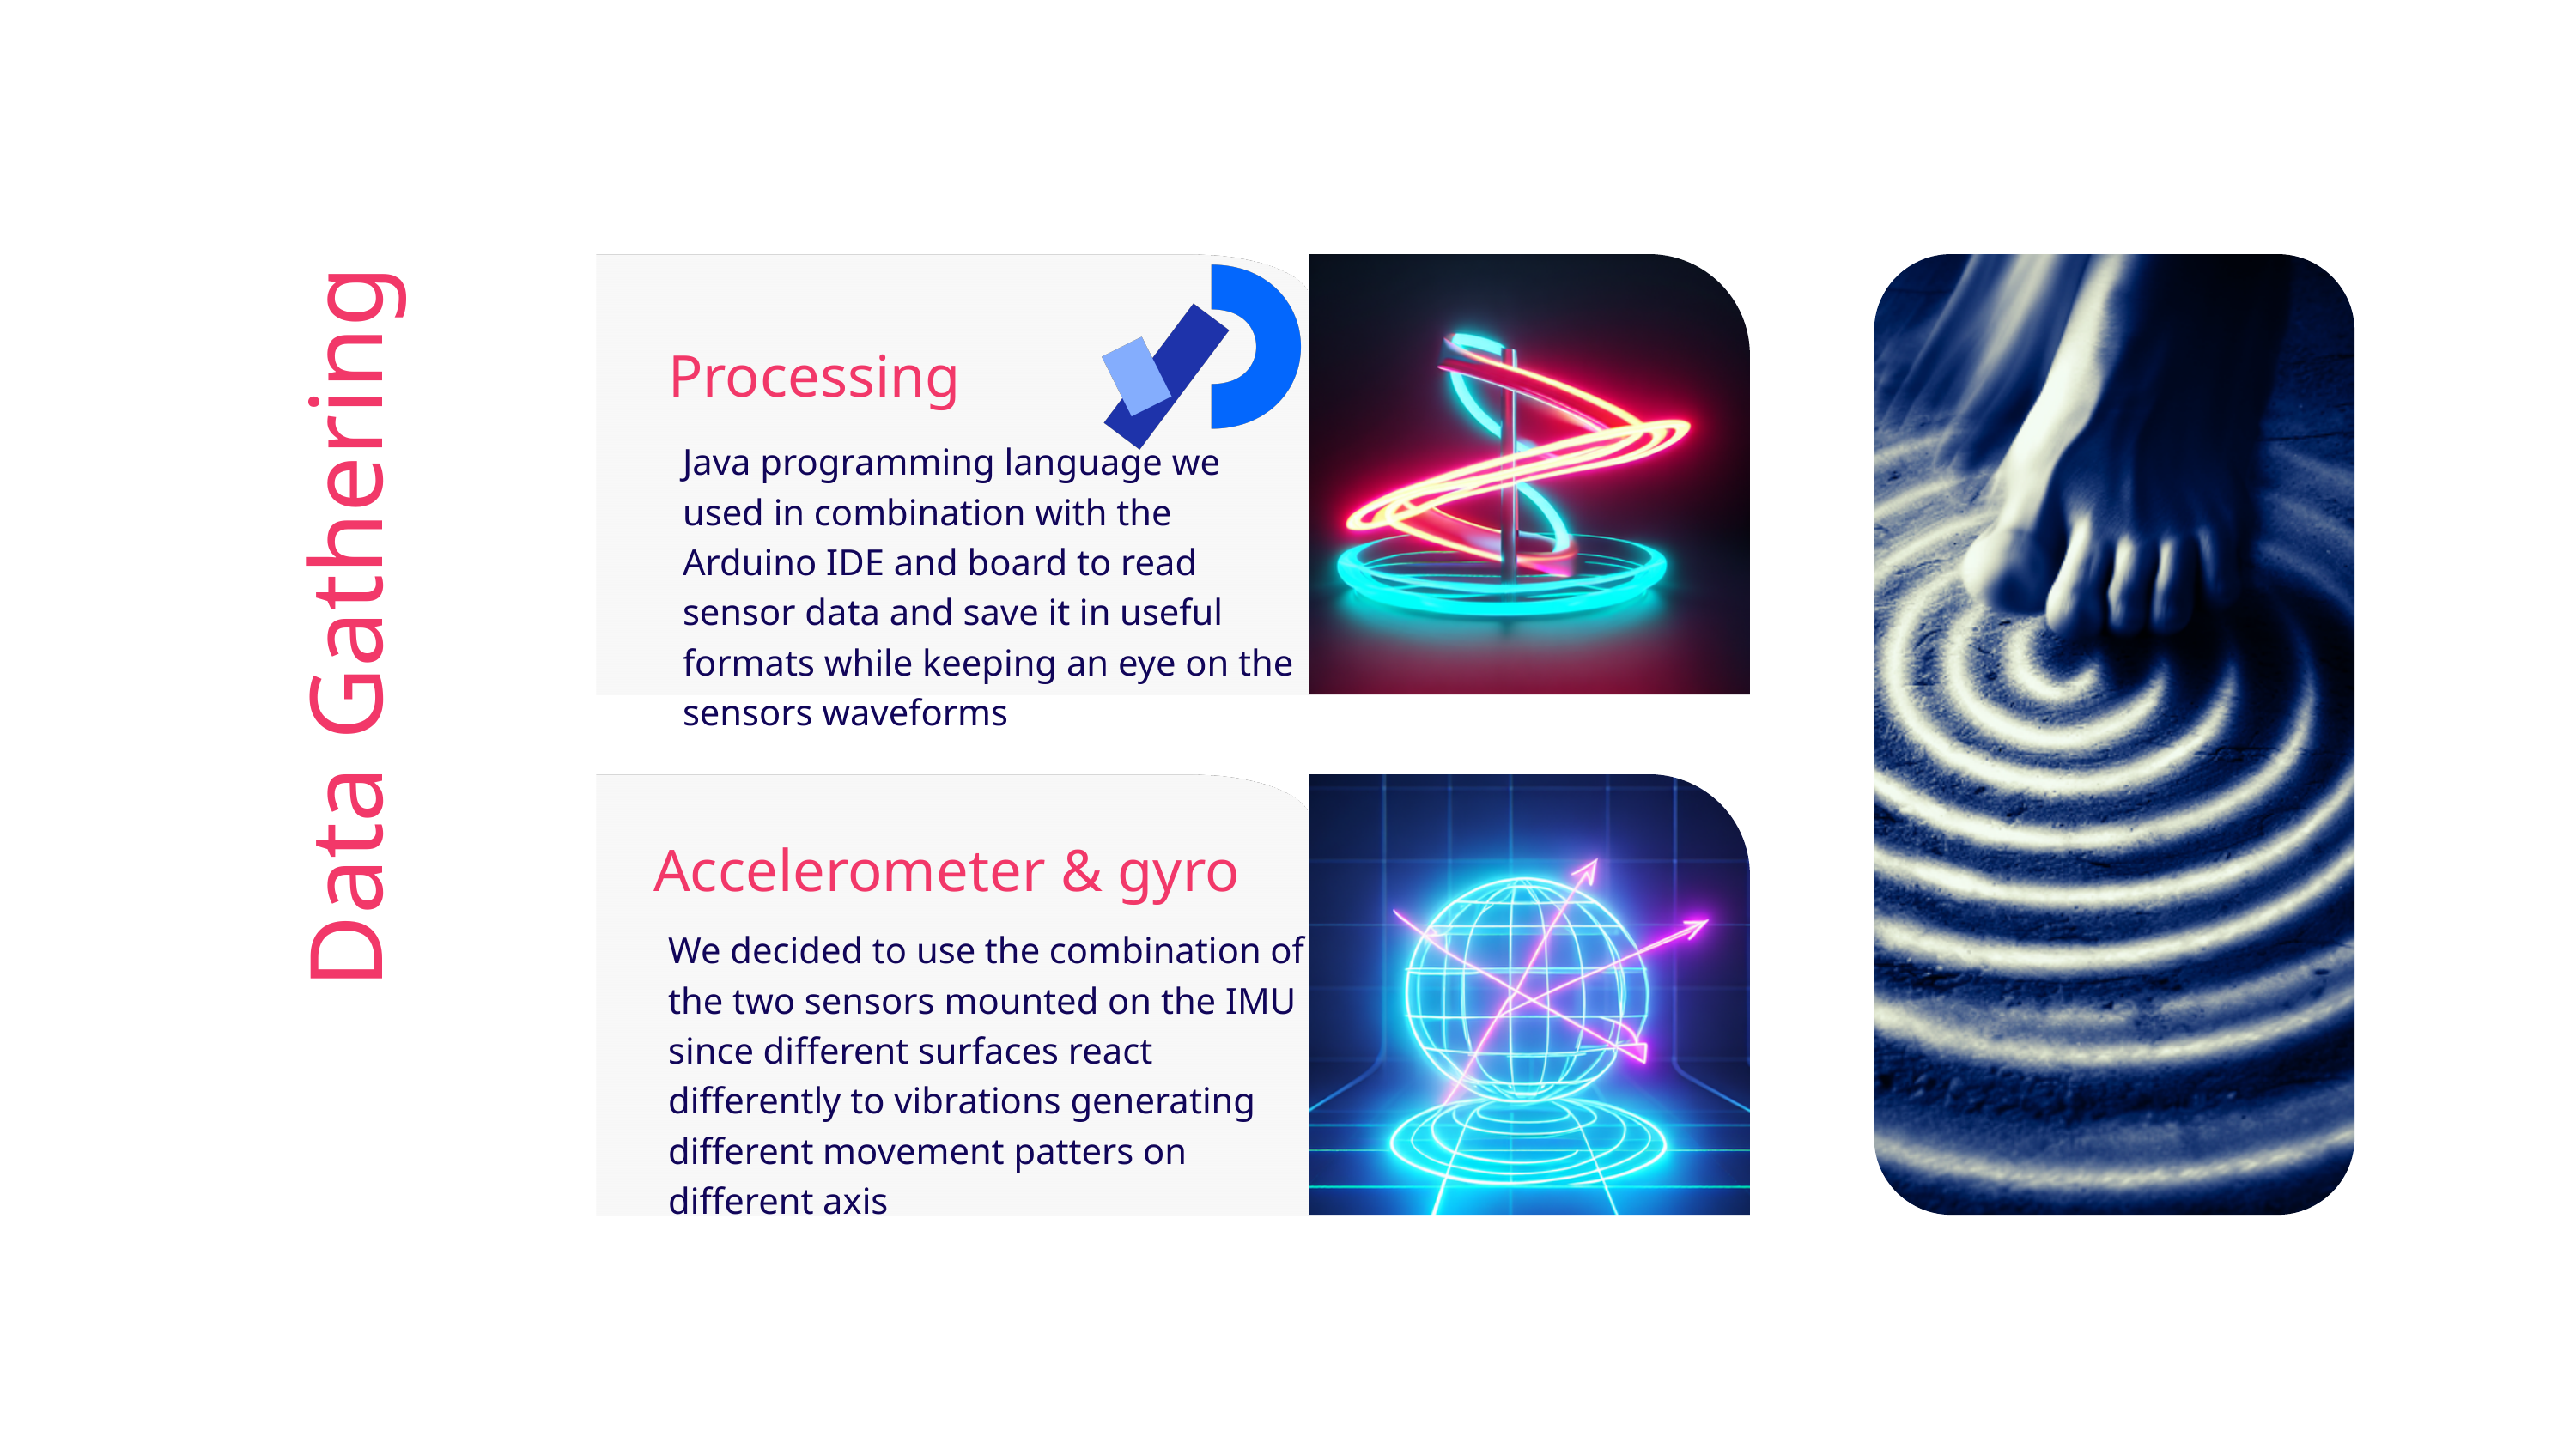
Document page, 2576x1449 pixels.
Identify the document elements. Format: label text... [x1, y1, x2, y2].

text_box [596, 254, 1095, 695]
text_box [596, 774, 1307, 1216]
text_box Accelerometer & gyro [653, 822, 1252, 904]
text_box We decided to use the combination of the two sensors mounted on the IMU since different surfaces react differently to vibrations generating different movement patters on different axis [668, 920, 1305, 1222]
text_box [1309, 773, 1751, 1216]
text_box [1309, 253, 1751, 695]
text_box [1095, 254, 1307, 460]
text_box Processing [668, 327, 1267, 409]
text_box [1874, 253, 2355, 1216]
text_box Data Gathering [262, 39, 403, 1216]
text_box Java programming language we used in combination with the Arduino IDE and board to read sensor data and save it in useful formats while keeping an eye on the sensors waveforms [682, 432, 1302, 733]
